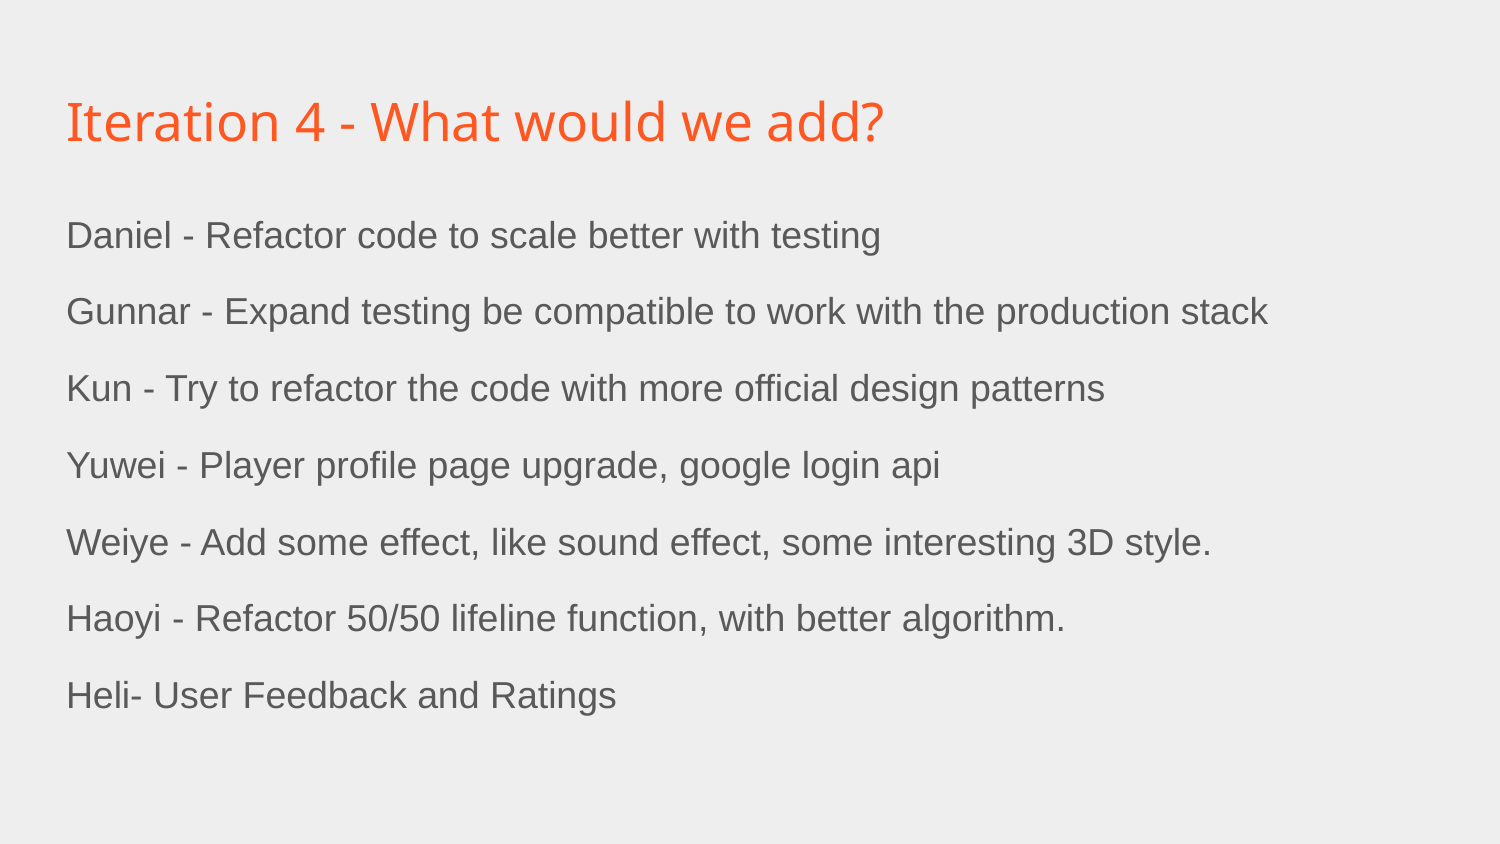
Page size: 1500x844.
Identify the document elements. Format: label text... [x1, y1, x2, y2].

list Daniel - Refactor code to scale better with testing Gunnar - Expand testing be compatible to work with the production stack Kun - Try to refactor the code with more official design patterns Yuwei - Player profile page upgrade, google login api Weiye - Add some effect, like sound effect, some interesting 3D style. Haoyi - Refactor 50/50 lifeline function, with better algorithm. Heli- User Feedback and Ratings [51, 189, 1449, 750]
title Iteration 4 - What would we add? [51, 72, 1449, 167]
